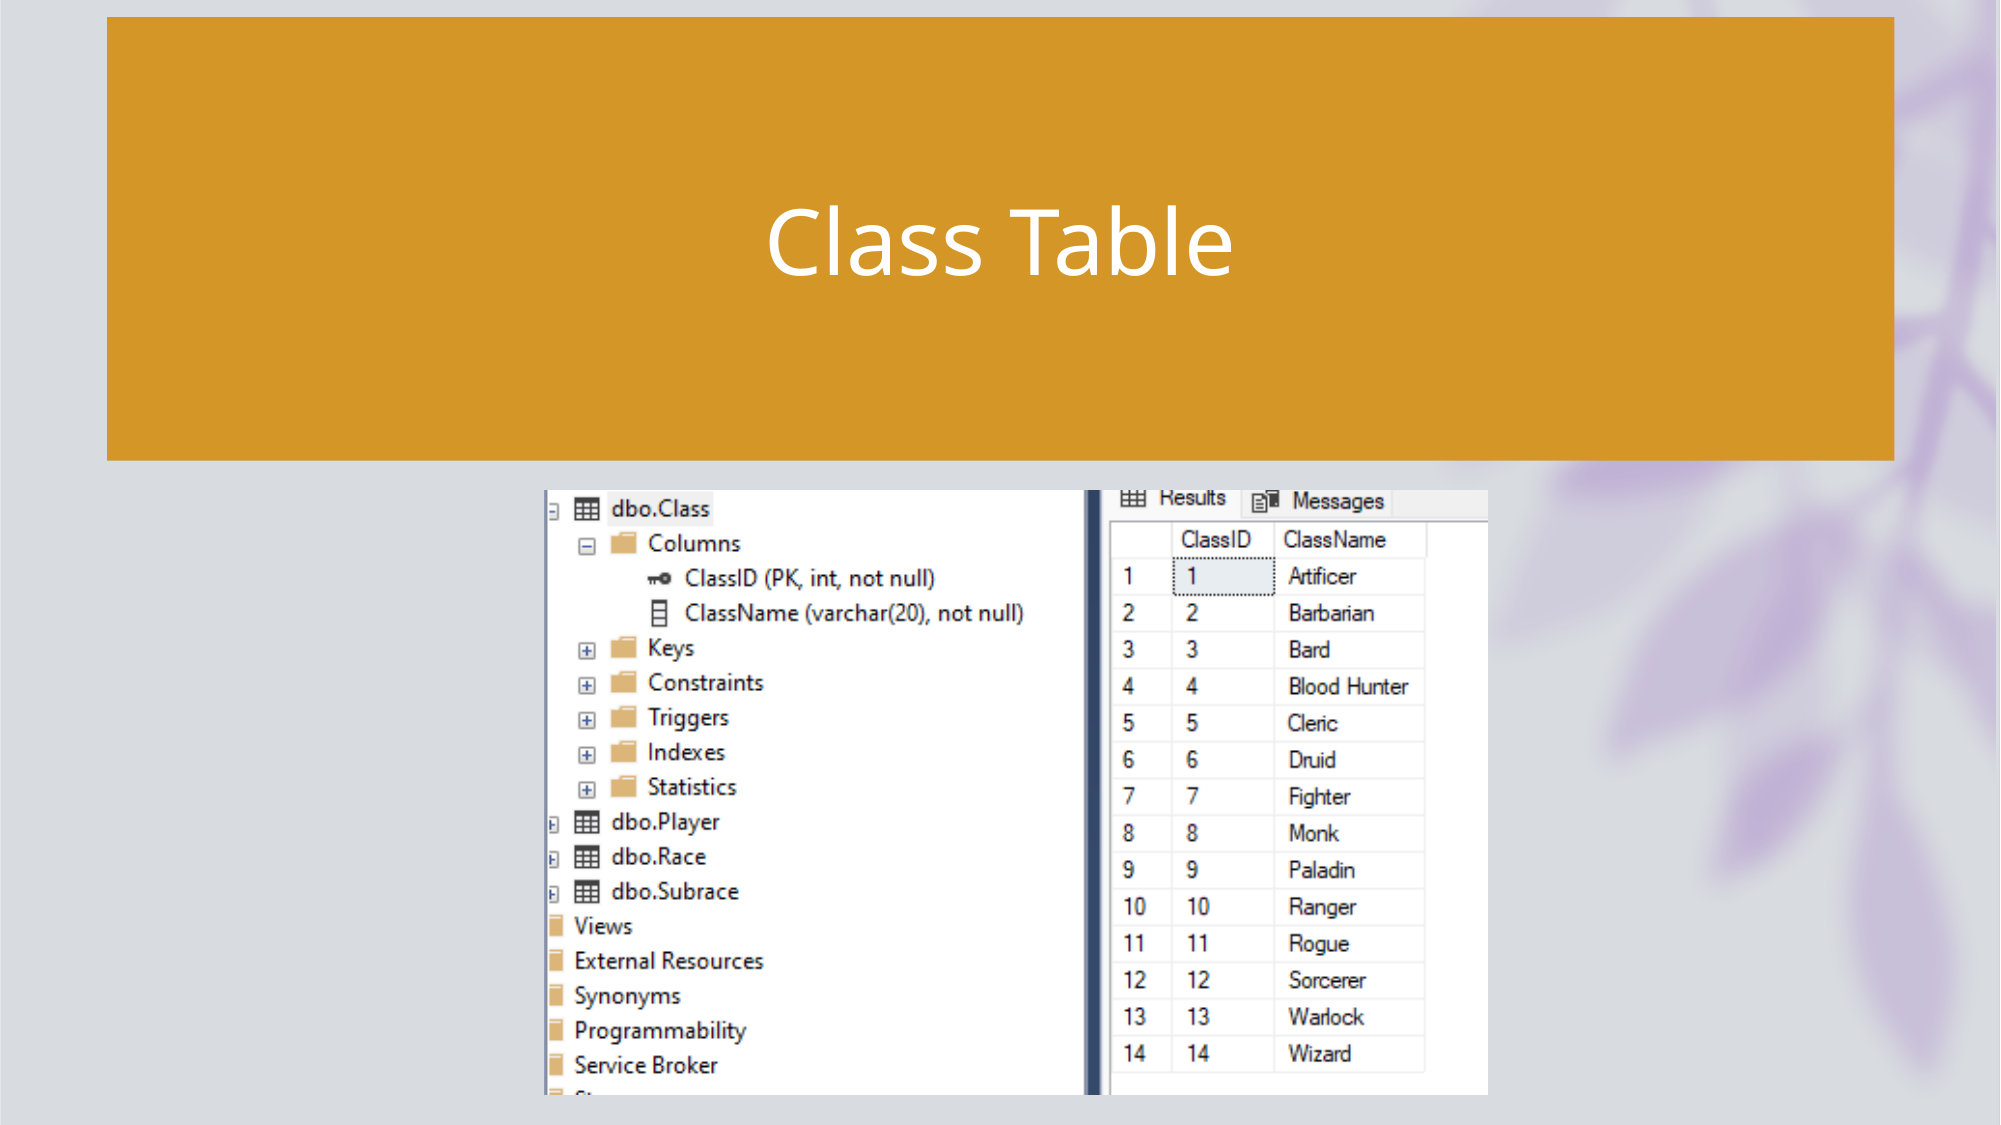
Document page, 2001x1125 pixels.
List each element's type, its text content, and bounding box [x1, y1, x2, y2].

title Class Table [107, 17, 1339, 461]
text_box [1339, 0, 1996, 1119]
picture [543, 490, 1488, 1095]
text_box [0, 0, 2000, 1125]
picture [1996, 0, 2000, 751]
